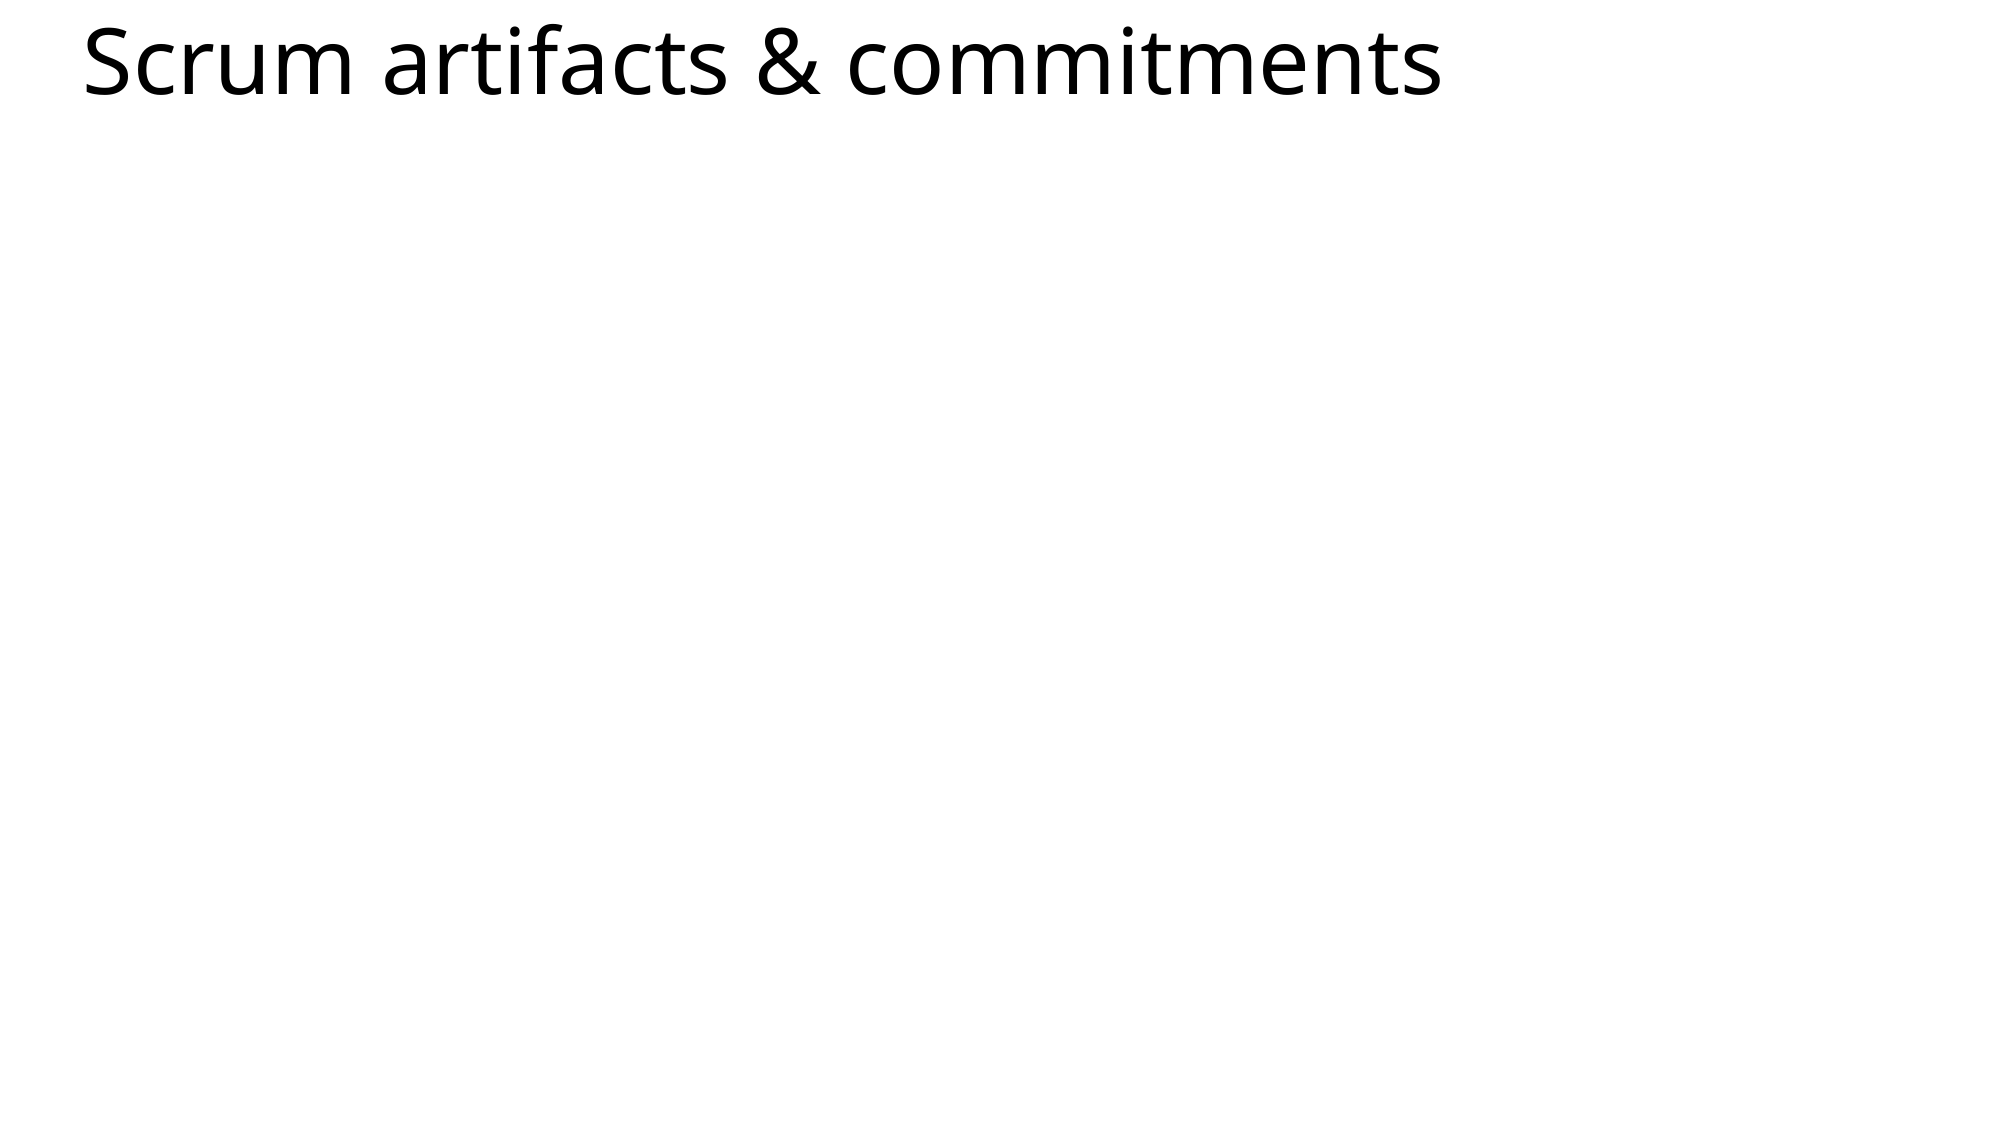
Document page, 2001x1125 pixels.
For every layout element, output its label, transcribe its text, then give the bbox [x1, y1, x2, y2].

title Scrum artifacts & commitments [67, 0, 1793, 131]
